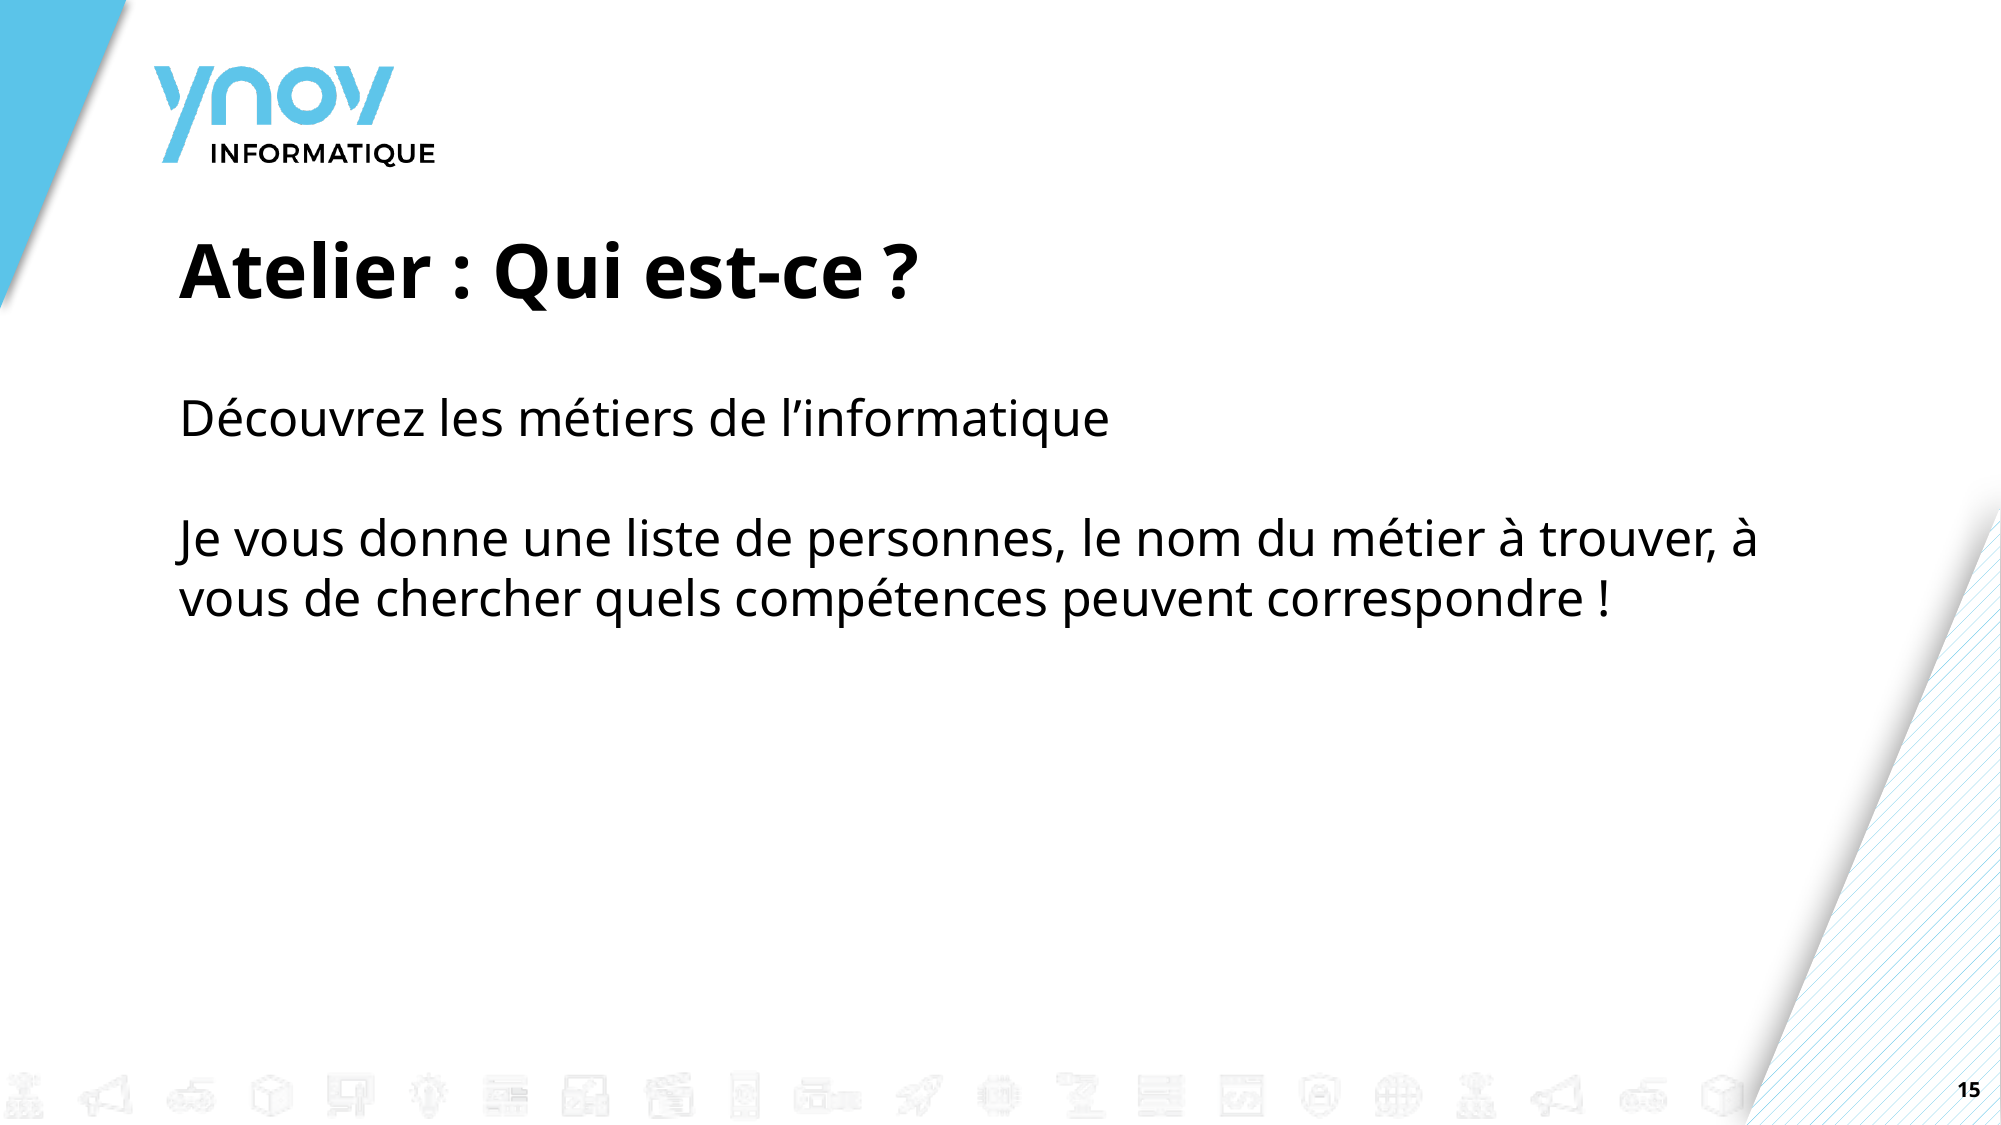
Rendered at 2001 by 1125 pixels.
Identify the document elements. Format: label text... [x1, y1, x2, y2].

list Découvrez les métiers de l’informatique Je vous donne une liste de personnes, le nom du métier à trouver, à vous de chercher quels compétences peuvent correspondre ! [164, 378, 1864, 1024]
title Atelier : Qui est-ce ? [164, 207, 1864, 342]
picture [136, 48, 452, 208]
